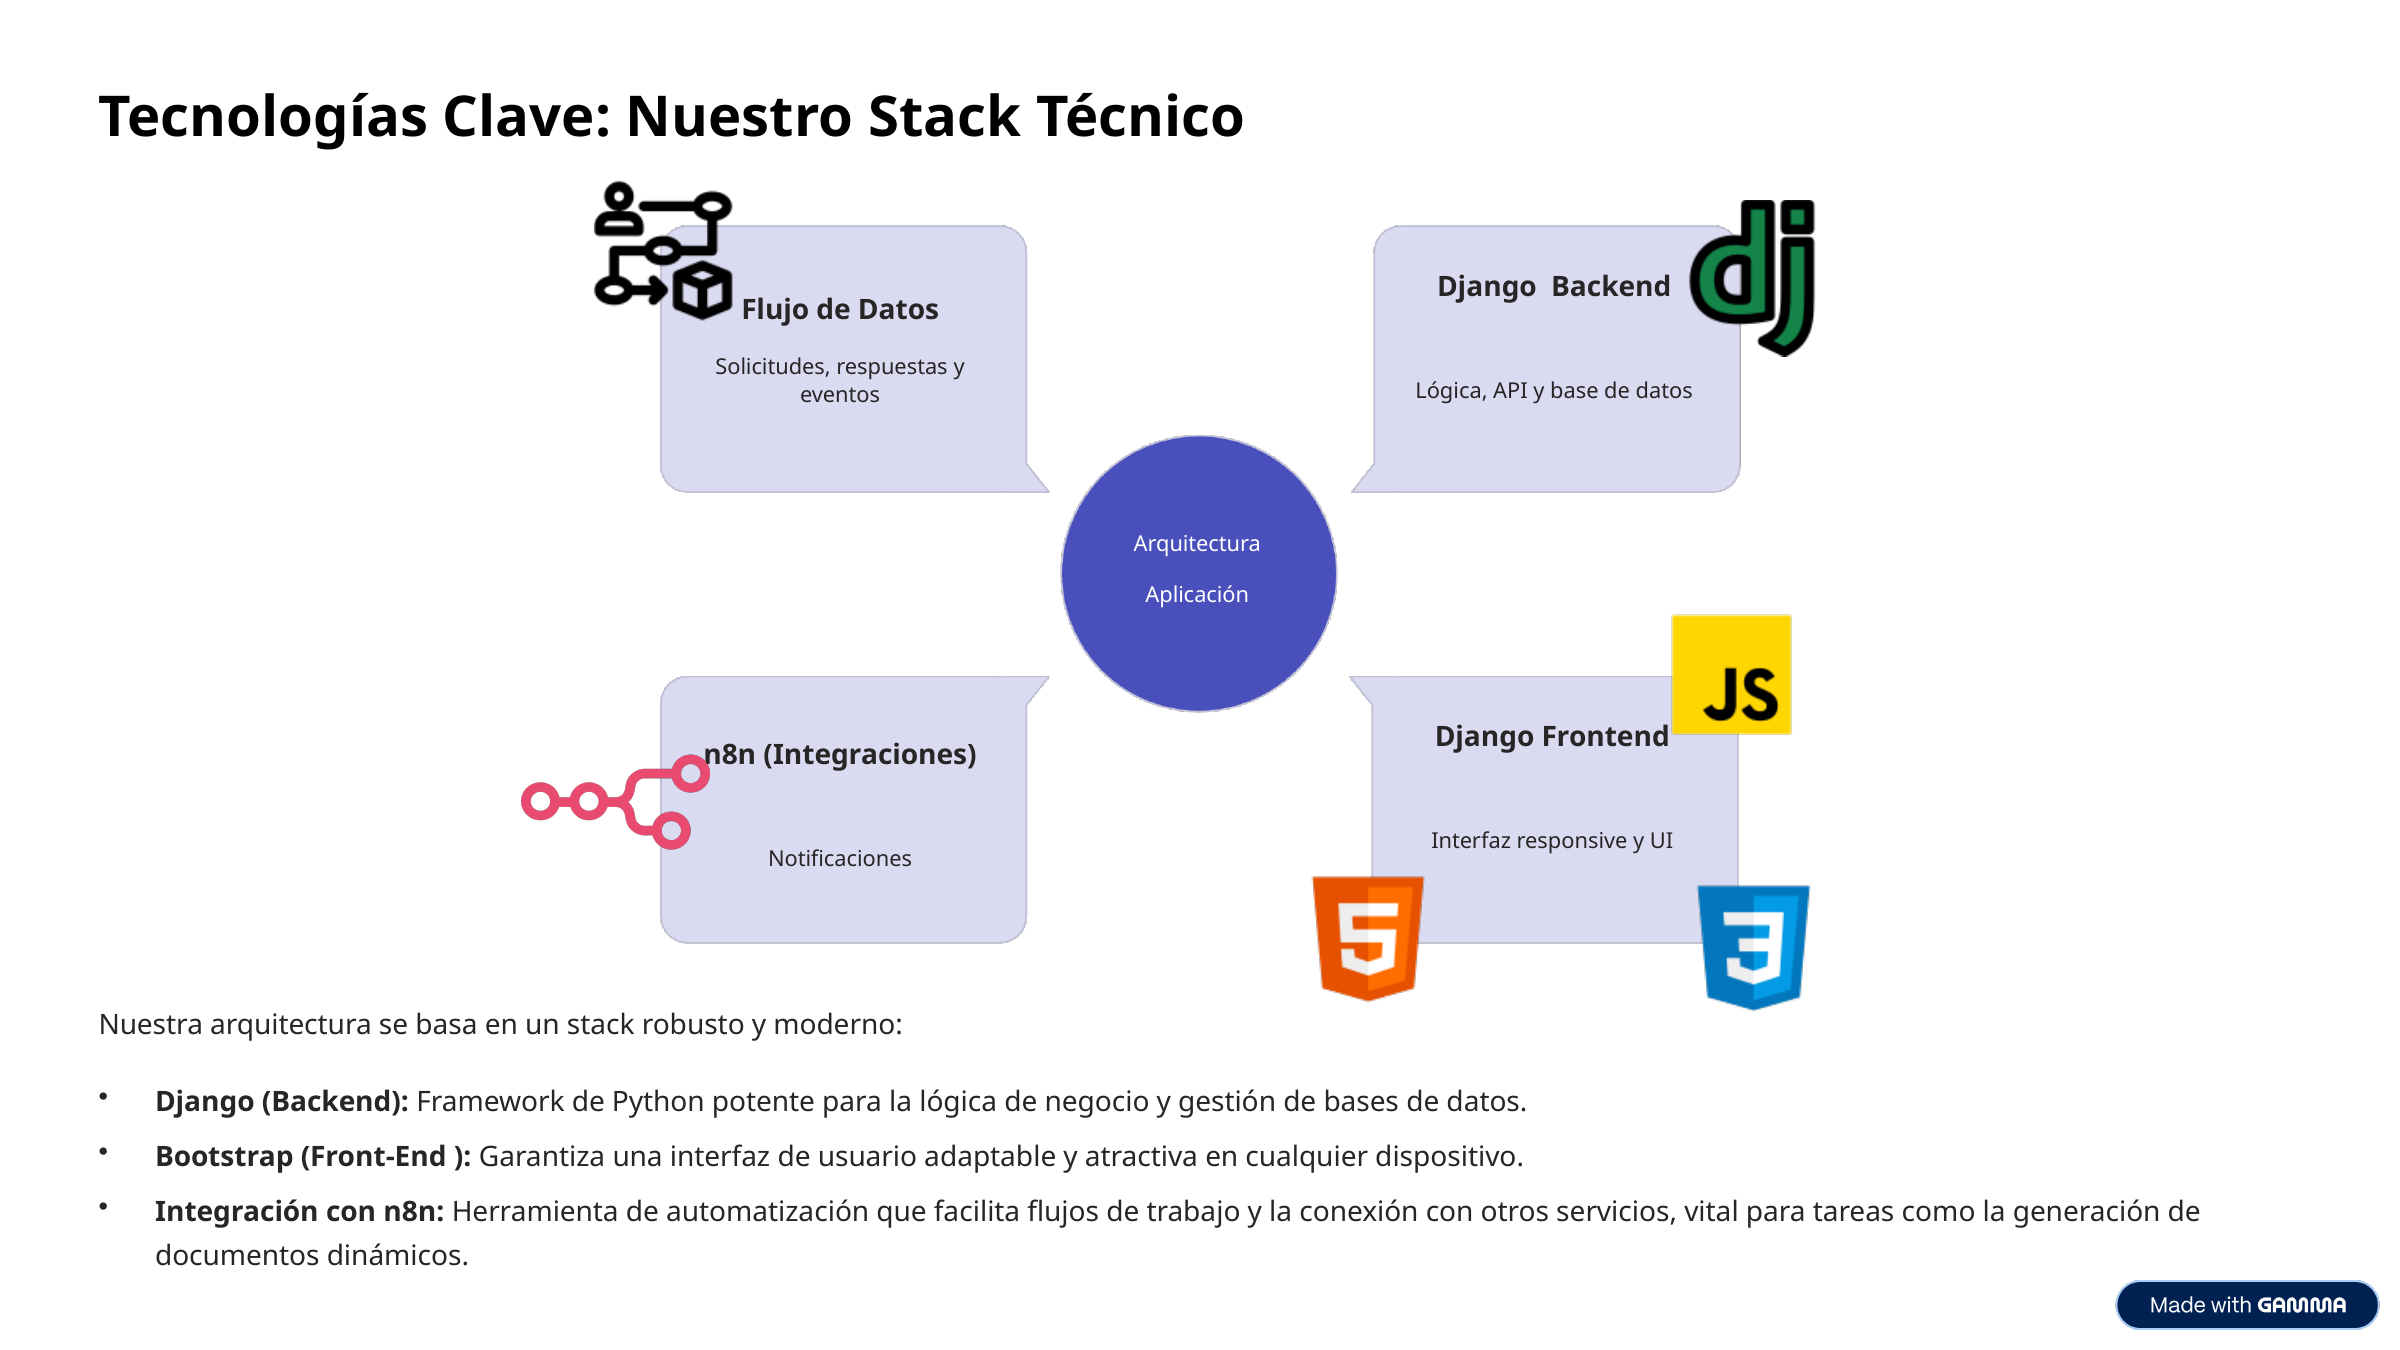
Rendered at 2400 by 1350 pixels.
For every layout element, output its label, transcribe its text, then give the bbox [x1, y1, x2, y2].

text_box Nuestra arquitectura se basa en un stack robusto y moderno: [98, 995, 2302, 1041]
text_box Django (Backend): Framework de Python potente para la lógica de negocio y gestión de bases de datos. [98, 1072, 2302, 1118]
picture [2106, 1271, 2389, 1339]
picture [521, 172, 1834, 1027]
text_box Tecnologías Clave: Nuestro Stack Técnico [98, 77, 1256, 149]
text_box Bootstrap (Front-End ): Garantiza una interfaz de usuario adaptable y atractiva en cualquier dispositivo. [98, 1127, 2302, 1173]
text_box Integración con n8n: Herramienta de automatización que facilita flujos de trabajo y la conexión con otros servicios, vital para tareas como la generación de documentos dinámicos. [98, 1181, 2302, 1273]
